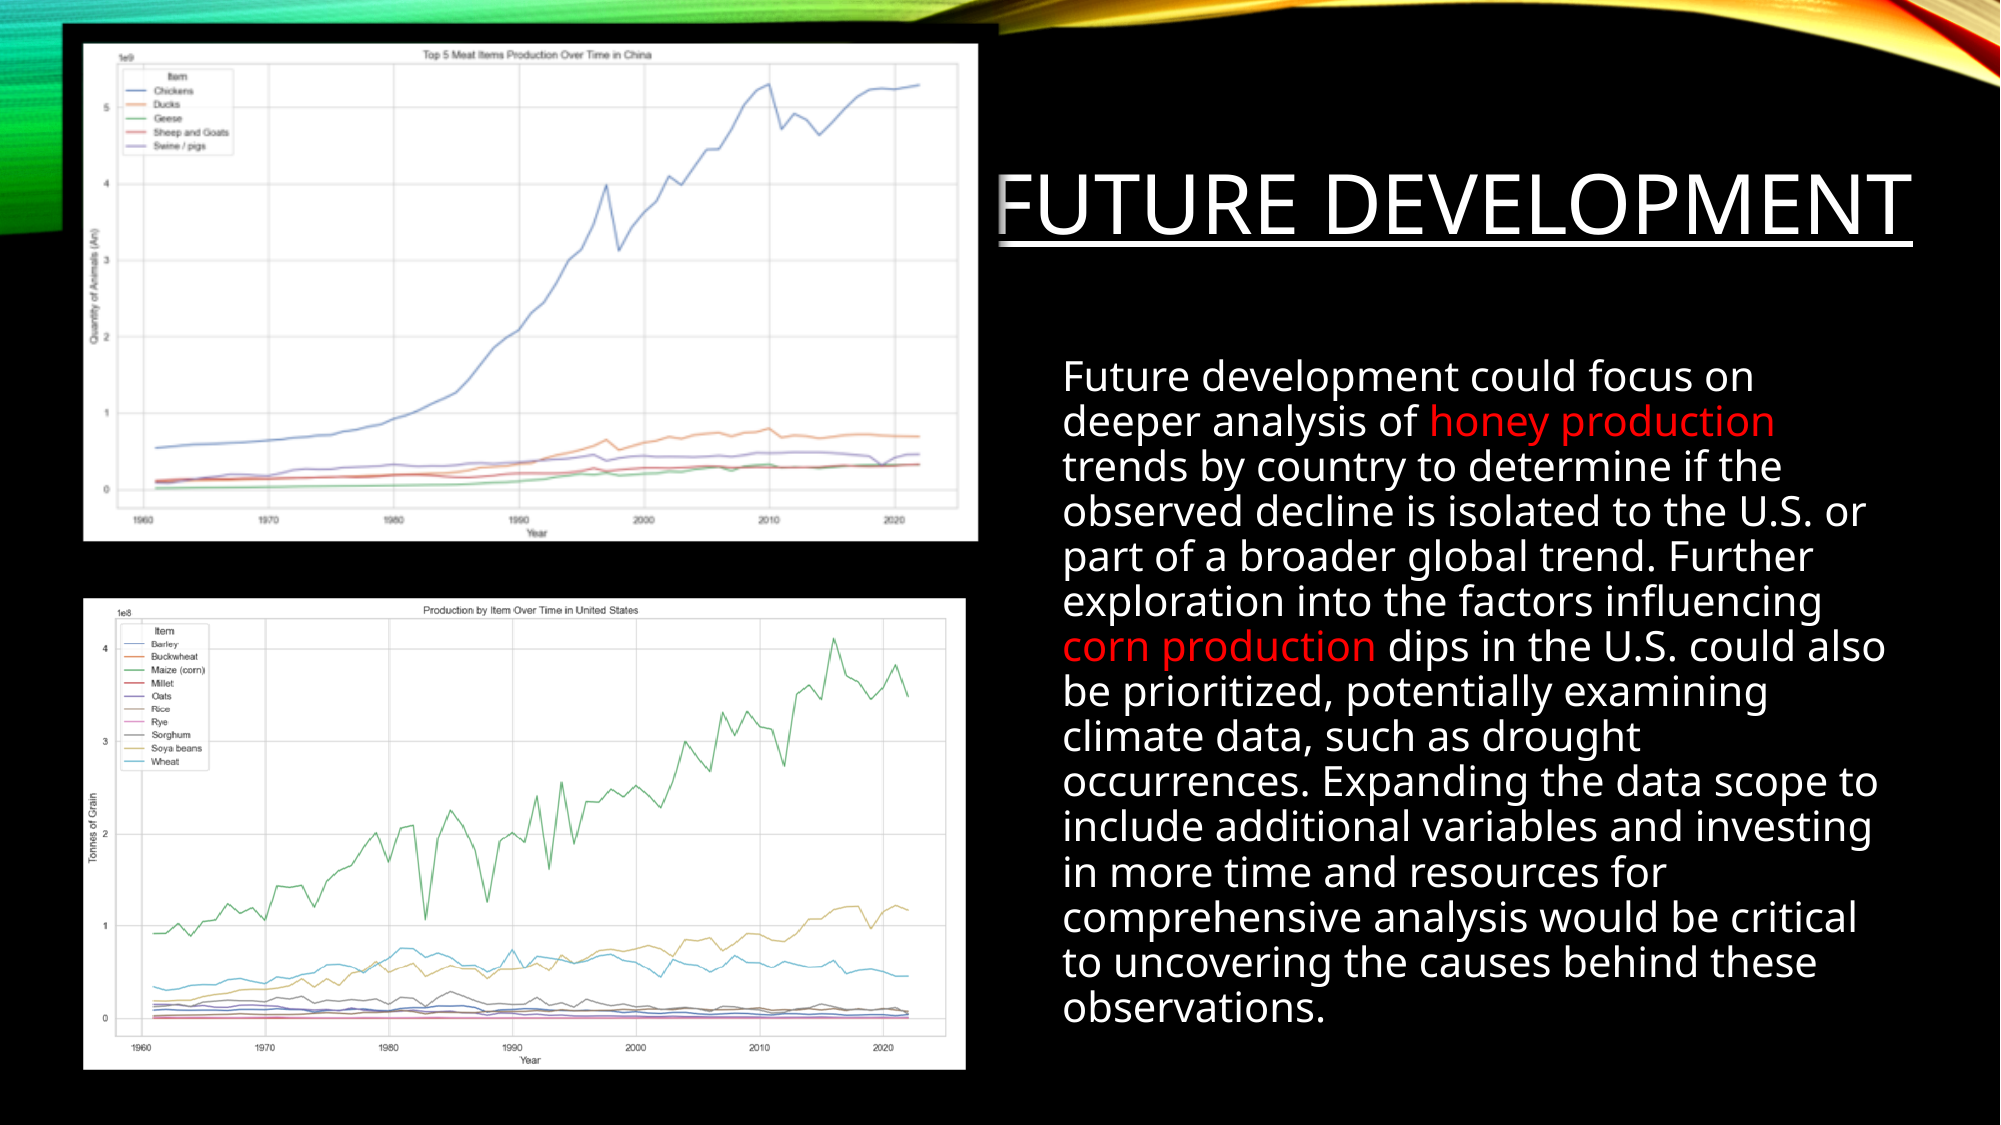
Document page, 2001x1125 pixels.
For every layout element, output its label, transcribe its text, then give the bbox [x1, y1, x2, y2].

title Future Development [1016, 101, 1929, 314]
list Future development could focus on deeper analysis of honey production trends by country to determine if the observed decline is isolated to the U.S. or part of a broader global trend. Further exploration into the factors influencing corn production dips in the U.S. could also be prioritized, potentially examining climate data, such as drought occurrences. Expanding the data scope to include additional variables and investing in more time and resources for comprehensive analysis would be critical to uncovering the causes behind these observations. [1047, 347, 1906, 1056]
picture [0, 0, 2000, 1084]
